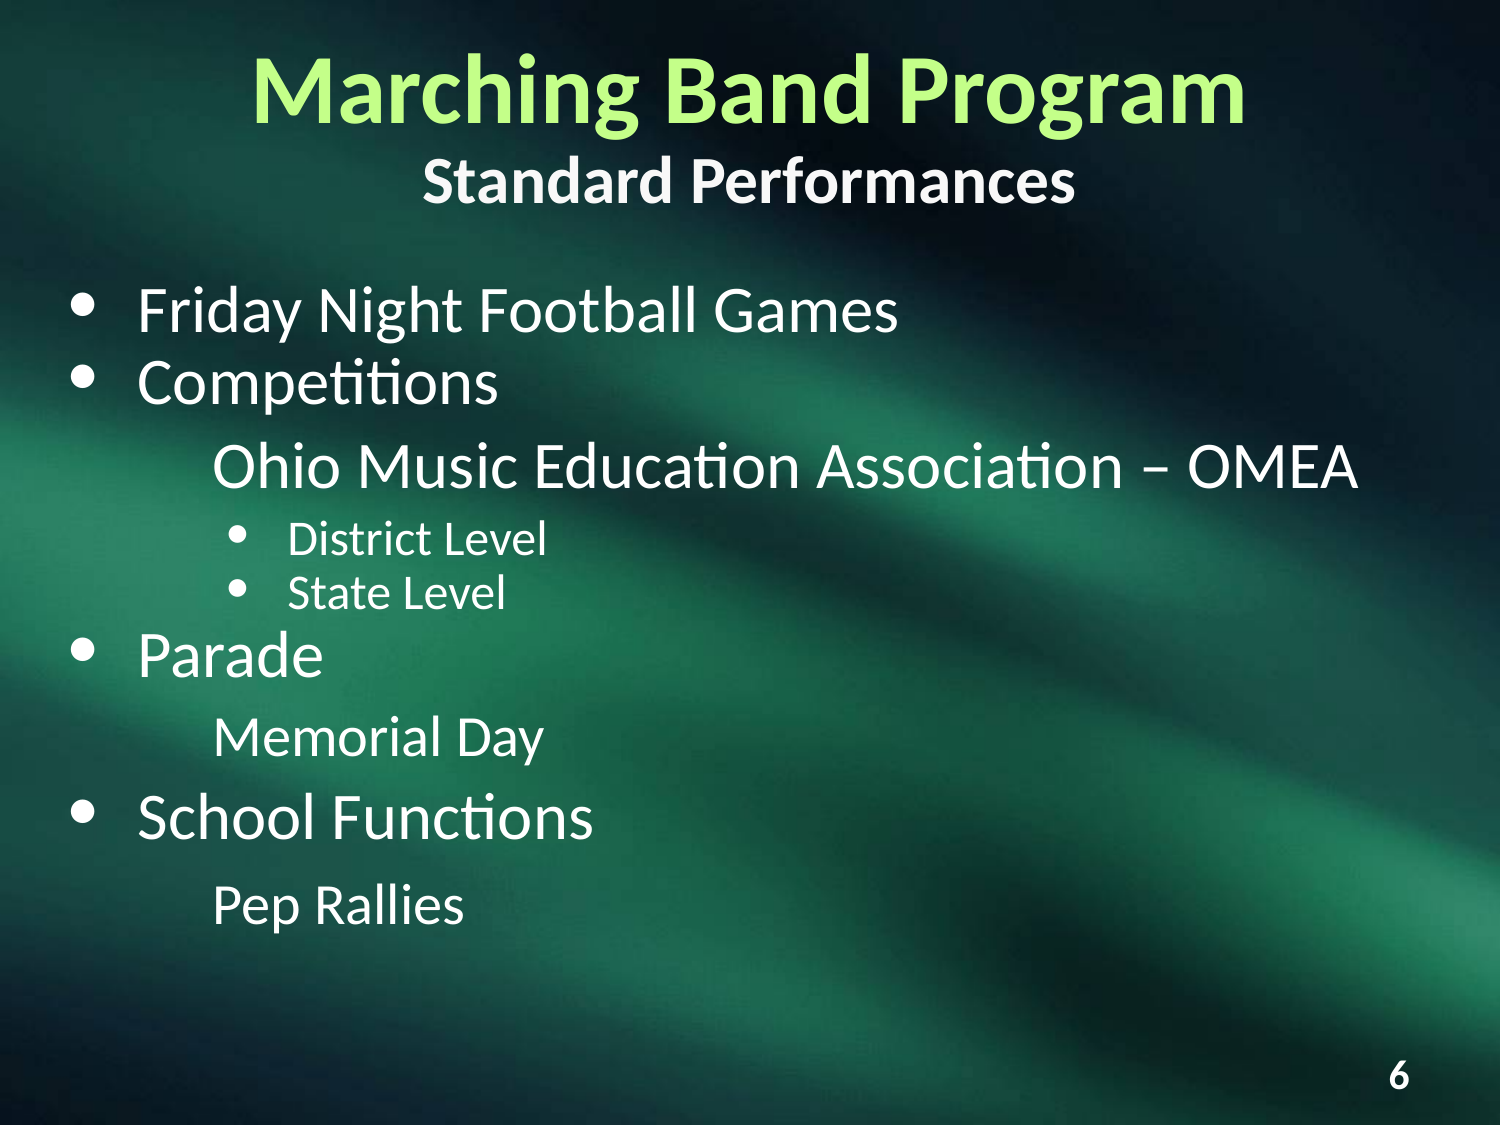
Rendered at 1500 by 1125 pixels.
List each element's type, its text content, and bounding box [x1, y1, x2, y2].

slide_number ‹#› [1074, 1042, 1425, 1103]
picture [0, 0, 1500, 1125]
list Friday Night Football Games Competitions Ohio Music Education Association – OMEA District Level State Level Parade Memorial Day School Functions Pep Rallies [62, 275, 1483, 1066]
title Marching Band Program Standard Performances [62, 37, 1438, 229]
